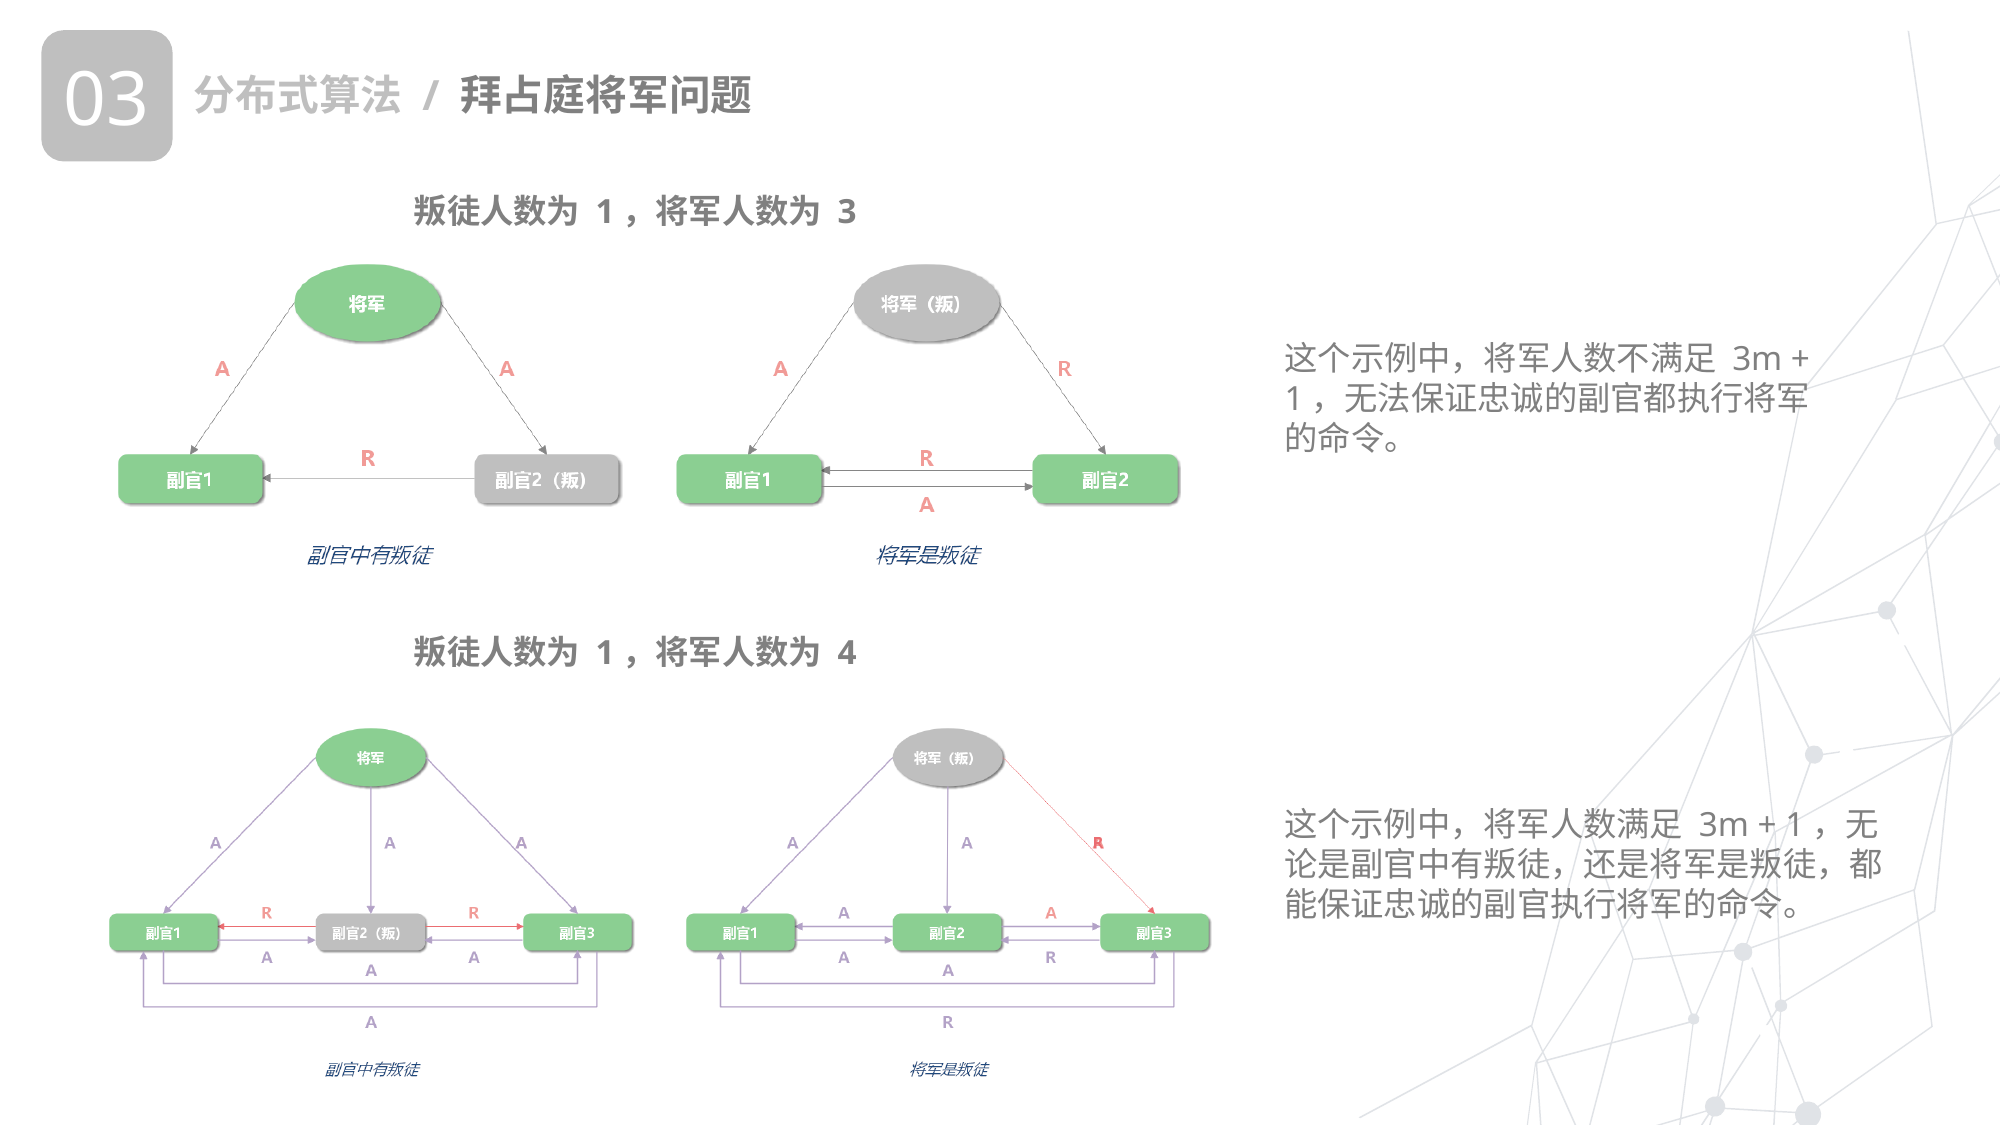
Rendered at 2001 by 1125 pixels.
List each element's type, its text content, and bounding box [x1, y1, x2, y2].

text_box 这个示例中，将军人数不满足 3m + 1，无法保证忠诚的副官都执行将军的命令。 [1269, 329, 1839, 465]
text_box 分布式算法 / 拜占庭将军问题 [194, 35, 958, 138]
picture [82, 701, 1236, 1104]
text_box 叛徒人数为 1，将军人数为 3 [399, 182, 1011, 228]
text_box [1606, 30, 2000, 919]
text_box 叛徒人数为 1，将军人数为 4 [399, 623, 875, 679]
text_box [1358, 931, 1933, 1125]
text_box 03 [41, 30, 173, 162]
picture [82, 228, 1214, 601]
text_box 这个示例中，将军人数满足 3m + 1，无论是副官中有叛徒，还是将军是叛徒，都能保证忠诚的副官执行将军的命令。 [1269, 796, 1923, 931]
